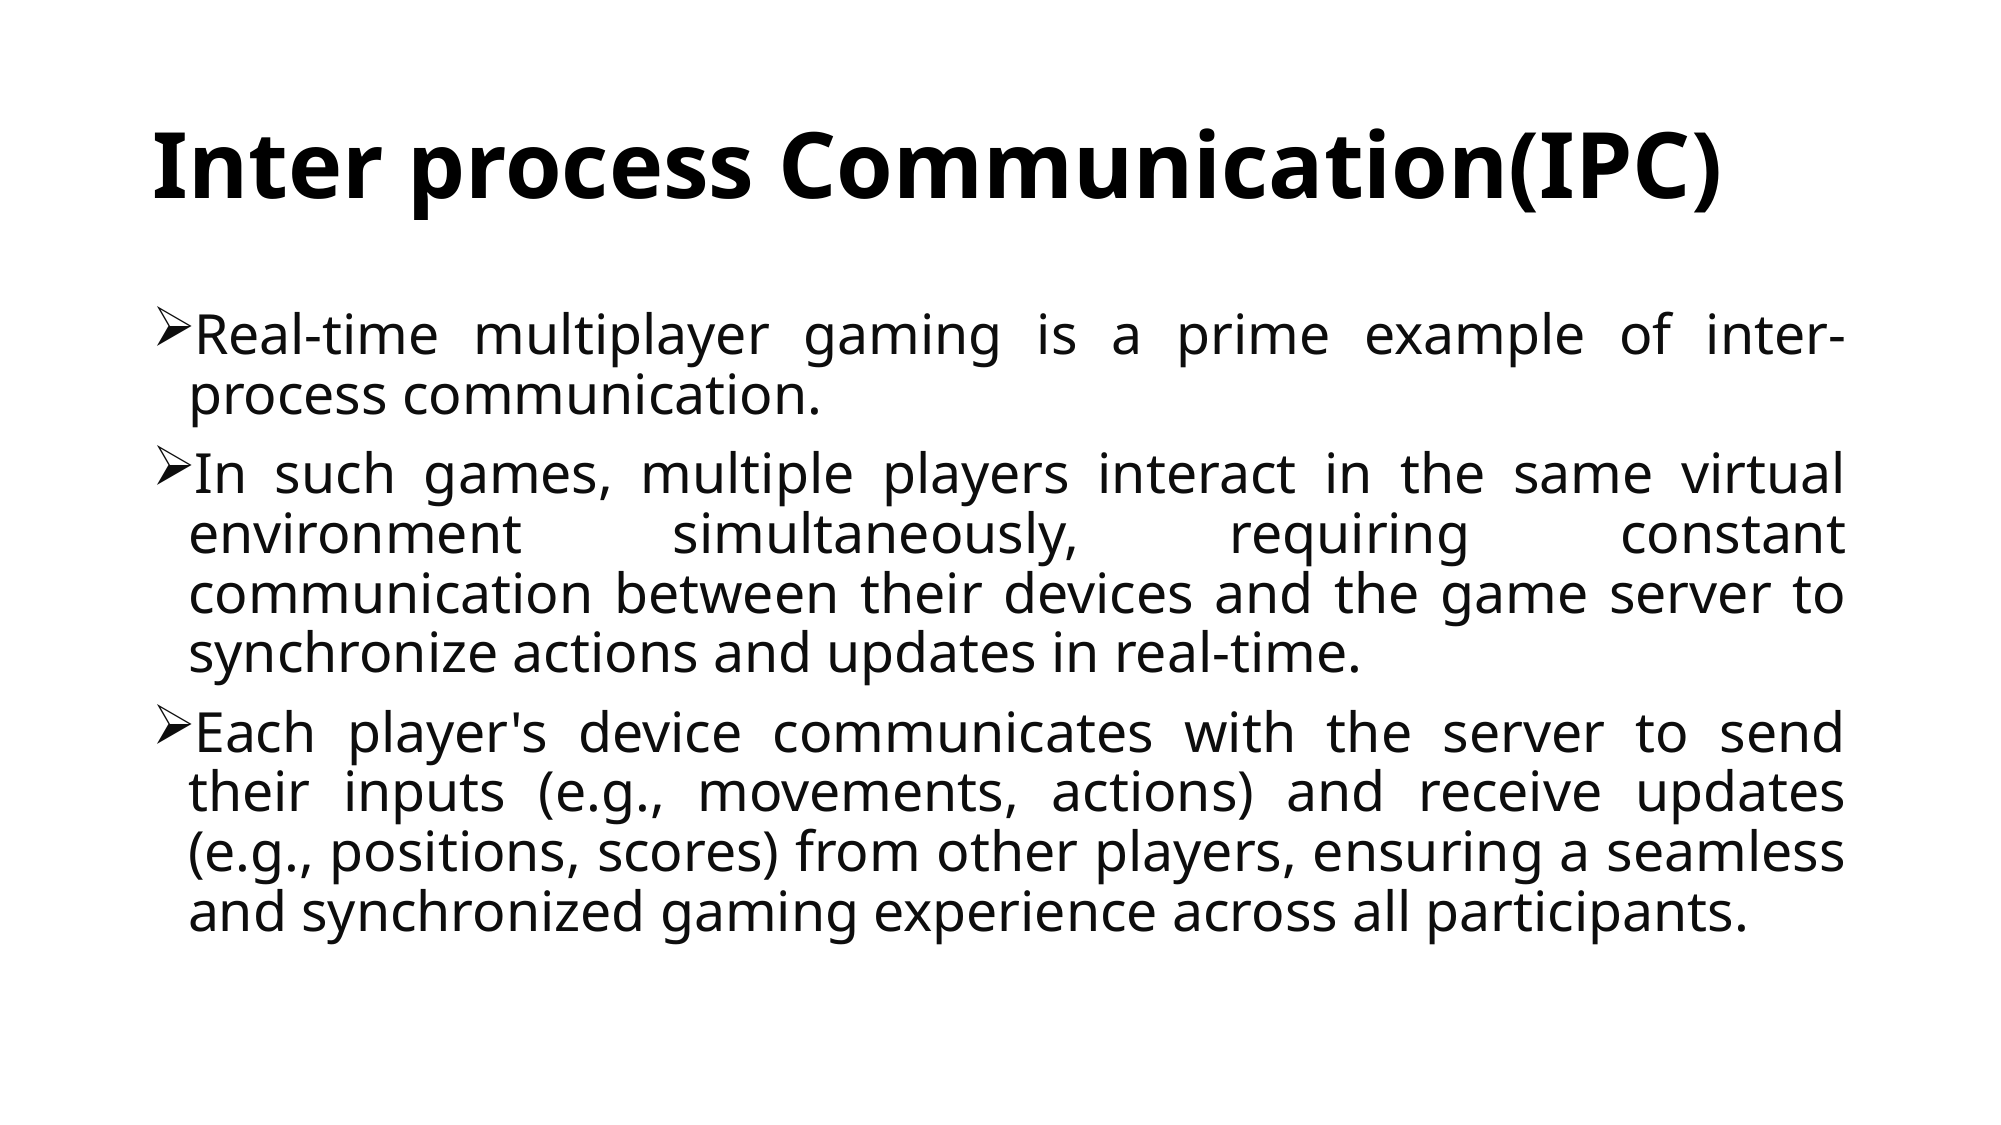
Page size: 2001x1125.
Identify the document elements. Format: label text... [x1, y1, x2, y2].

list Real-time multiplayer gaming is a prime example of inter-process communication. In such games, multiple players interact in the same virtual environment simultaneously, requiring constant communication between their devices and the game server to synchronize actions and updates in real-time. Each player's device communicates with the server to send their inputs (e.g., movements, actions) and receive updates (e.g., positions, scores) from other players, ensuring a seamless and synchronized gaming experience across all participants. [137, 299, 1863, 1014]
title Inter process Communication(IPC) [137, 59, 1863, 278]
